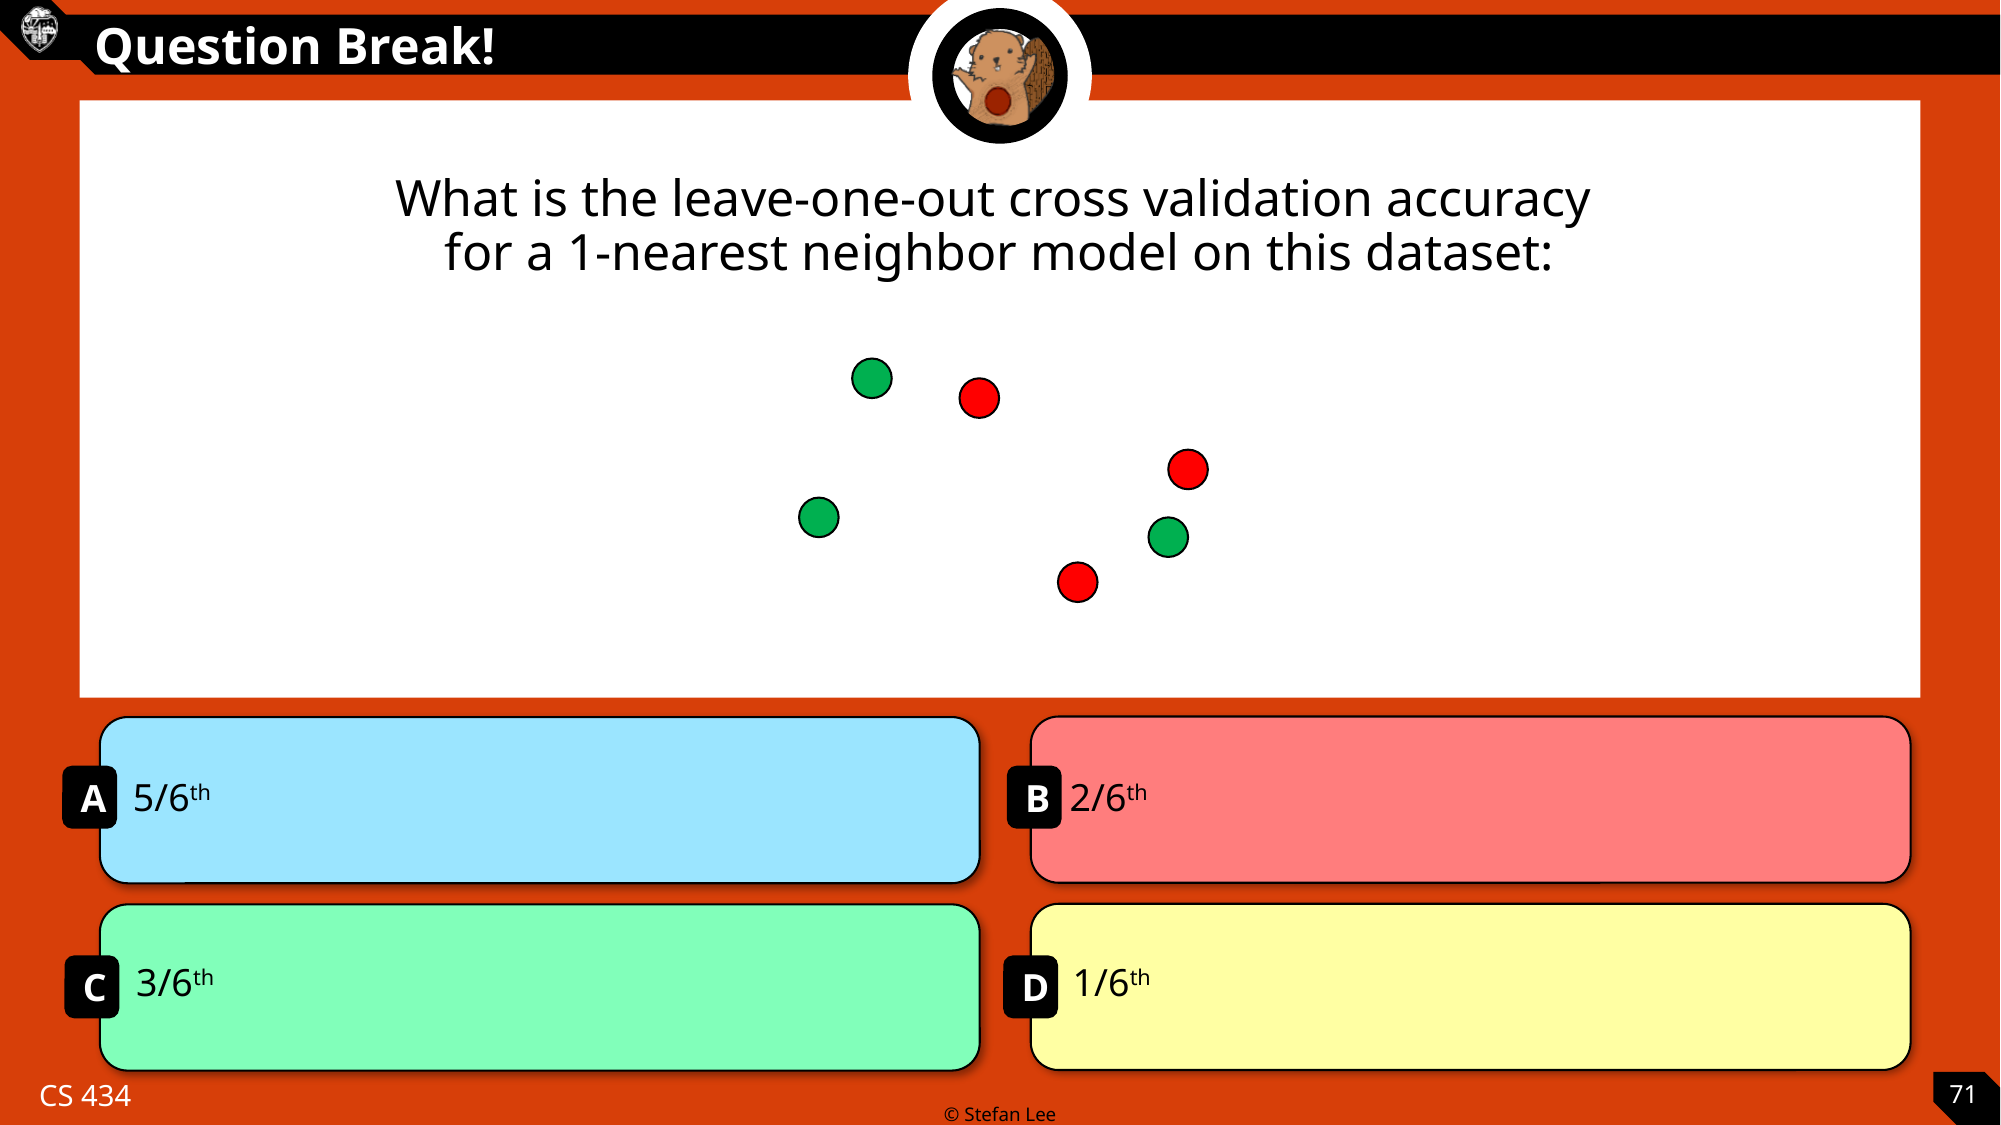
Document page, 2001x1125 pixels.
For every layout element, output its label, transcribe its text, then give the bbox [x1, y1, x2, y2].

picture [21, 6, 60, 54]
list 1/6th [1058, 908, 1906, 1061]
picture [951, 23, 1055, 100]
text_box [1167, 448, 1209, 491]
list 2/6th [1054, 723, 1903, 876]
text_box [851, 357, 893, 400]
text_box [798, 496, 840, 539]
list What is the leave-one-out cross validation accuracy for a 1-nearest neighbor model on this dataset: [79, 100, 1921, 692]
slide_number 71 [1933, 1071, 1994, 1119]
text_box [958, 377, 1001, 419]
list 3/6th [121, 908, 983, 1061]
text_box [1056, 561, 1099, 604]
list 5/6th [118, 723, 980, 876]
text_box [1147, 516, 1190, 558]
